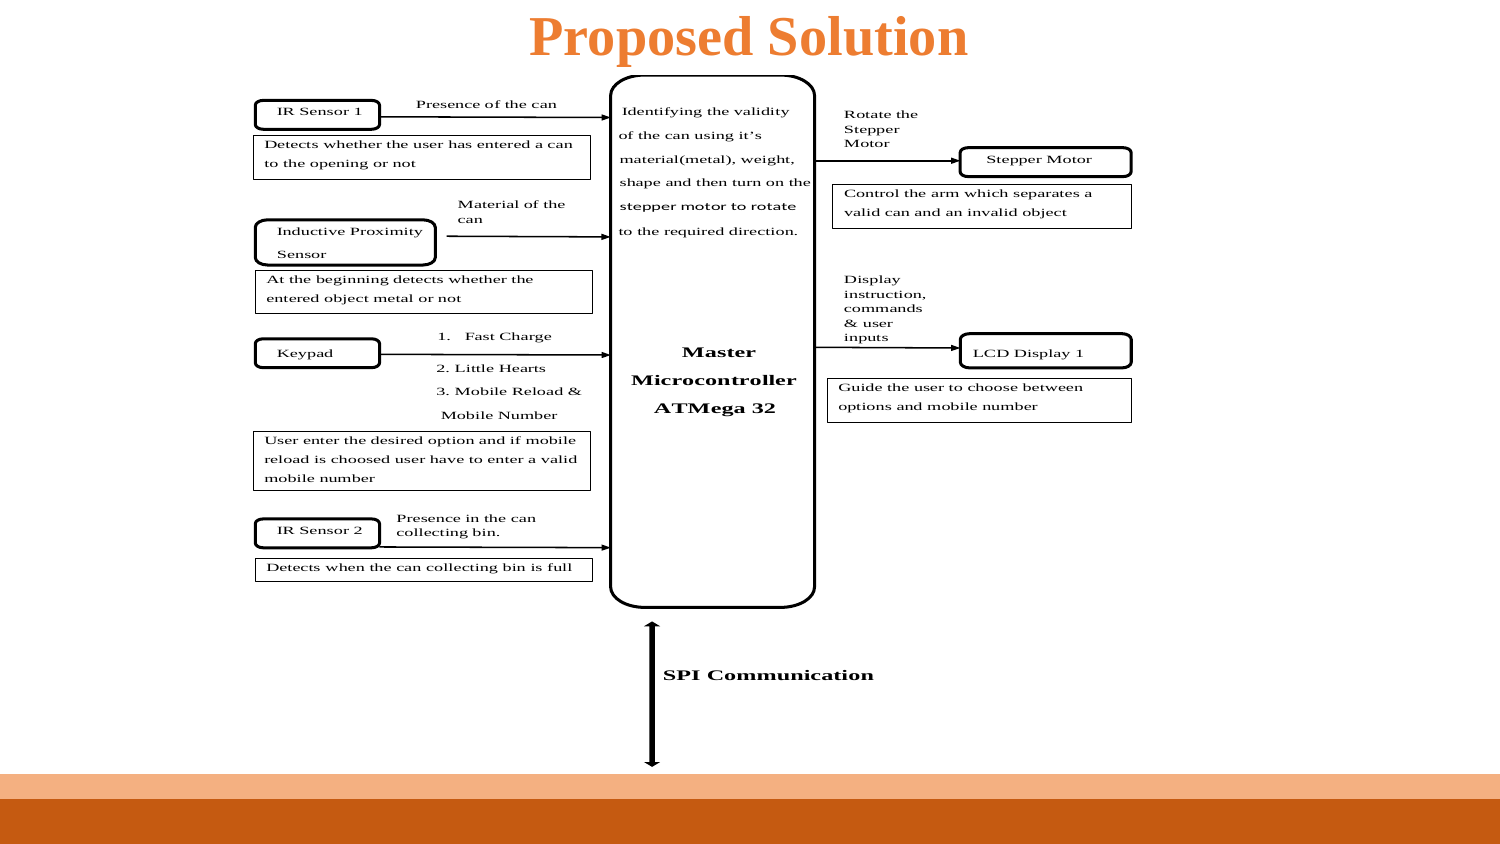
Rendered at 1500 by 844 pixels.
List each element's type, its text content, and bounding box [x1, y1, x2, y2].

picture [252, 74, 1135, 770]
title Proposed Solution [243, 0, 1256, 75]
